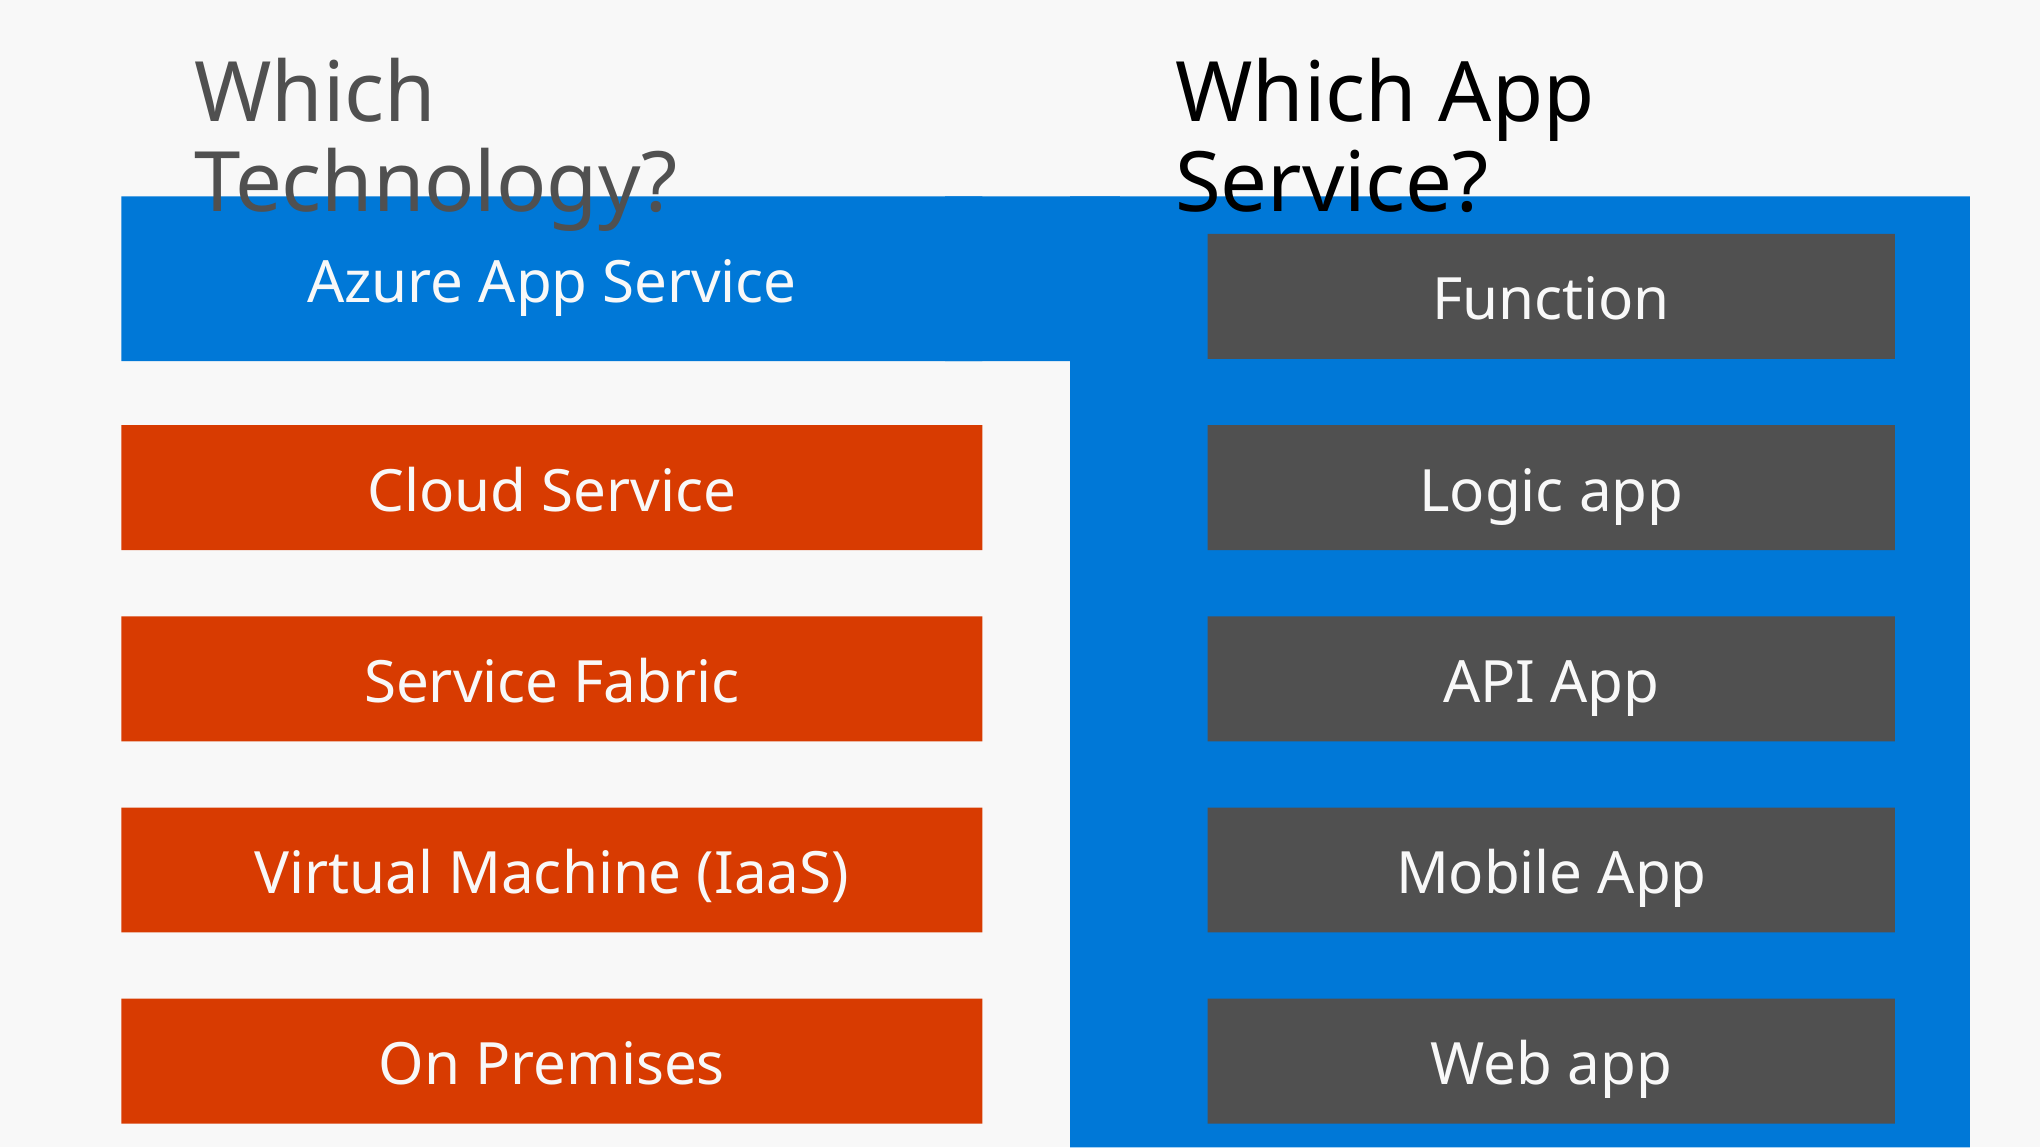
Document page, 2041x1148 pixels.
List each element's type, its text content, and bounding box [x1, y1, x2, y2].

text_box Logic app [1207, 424, 1896, 551]
text_box Mobile App [1207, 807, 1896, 933]
text_box Function [1207, 233, 1896, 360]
text_box Cloud Service [120, 424, 983, 551]
text_box Web app [1207, 998, 1896, 1125]
list Which App Service? [1151, 34, 1939, 156]
text_box [944, 195, 1121, 362]
text_box On Premises [120, 998, 983, 1125]
text_box API App [1207, 615, 1896, 742]
text_box [1069, 195, 1971, 1148]
text_box Virtual Machine (IaaS) [120, 807, 983, 933]
text_box Which Technology? [170, 34, 934, 245]
text_box Service Fabric [120, 615, 983, 742]
text_box Azure App Service [120, 195, 944, 362]
